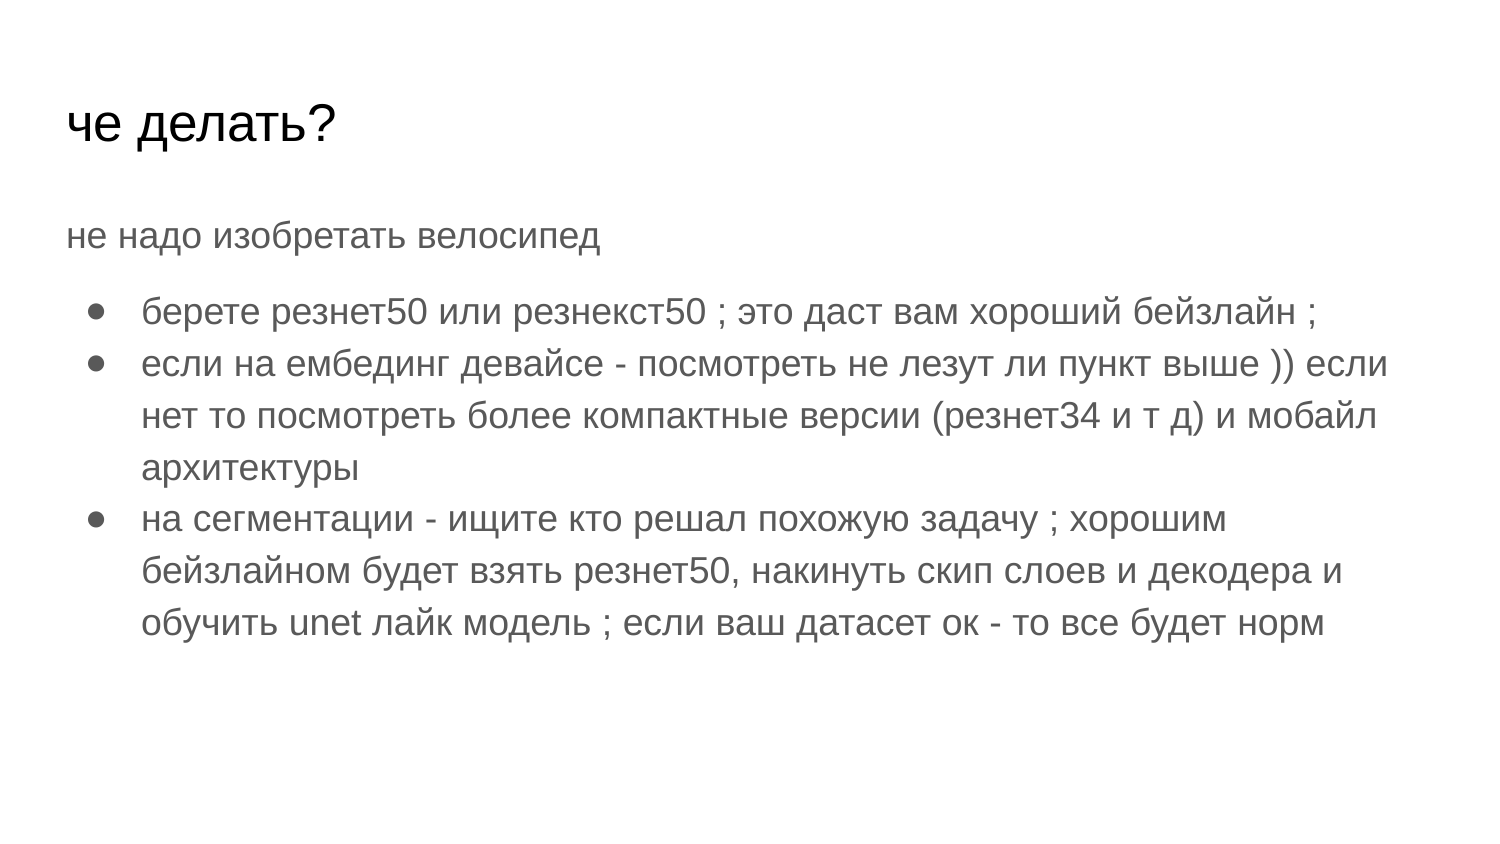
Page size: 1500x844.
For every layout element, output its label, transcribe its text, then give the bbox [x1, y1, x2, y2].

list не надо изобретать велосипед берете резнет50 или резнекст50 ; это даст вам хороший бейзлайн ; если на ембединг девайсе - посмотреть не лезут ли пункт выше )) если нет то посмотреть более компактные версии (резнет34 и т д) и мобайл архитектуры на сегментации - ищите кто решал похожую задачу ; хорошим бейзлайном будет взять резнет50, накинуть скип слоев и декодера и обучить unet лайк модель ; если ваш датасет ок - то все будет норм [51, 189, 1449, 750]
title че делать? [51, 72, 1449, 167]
